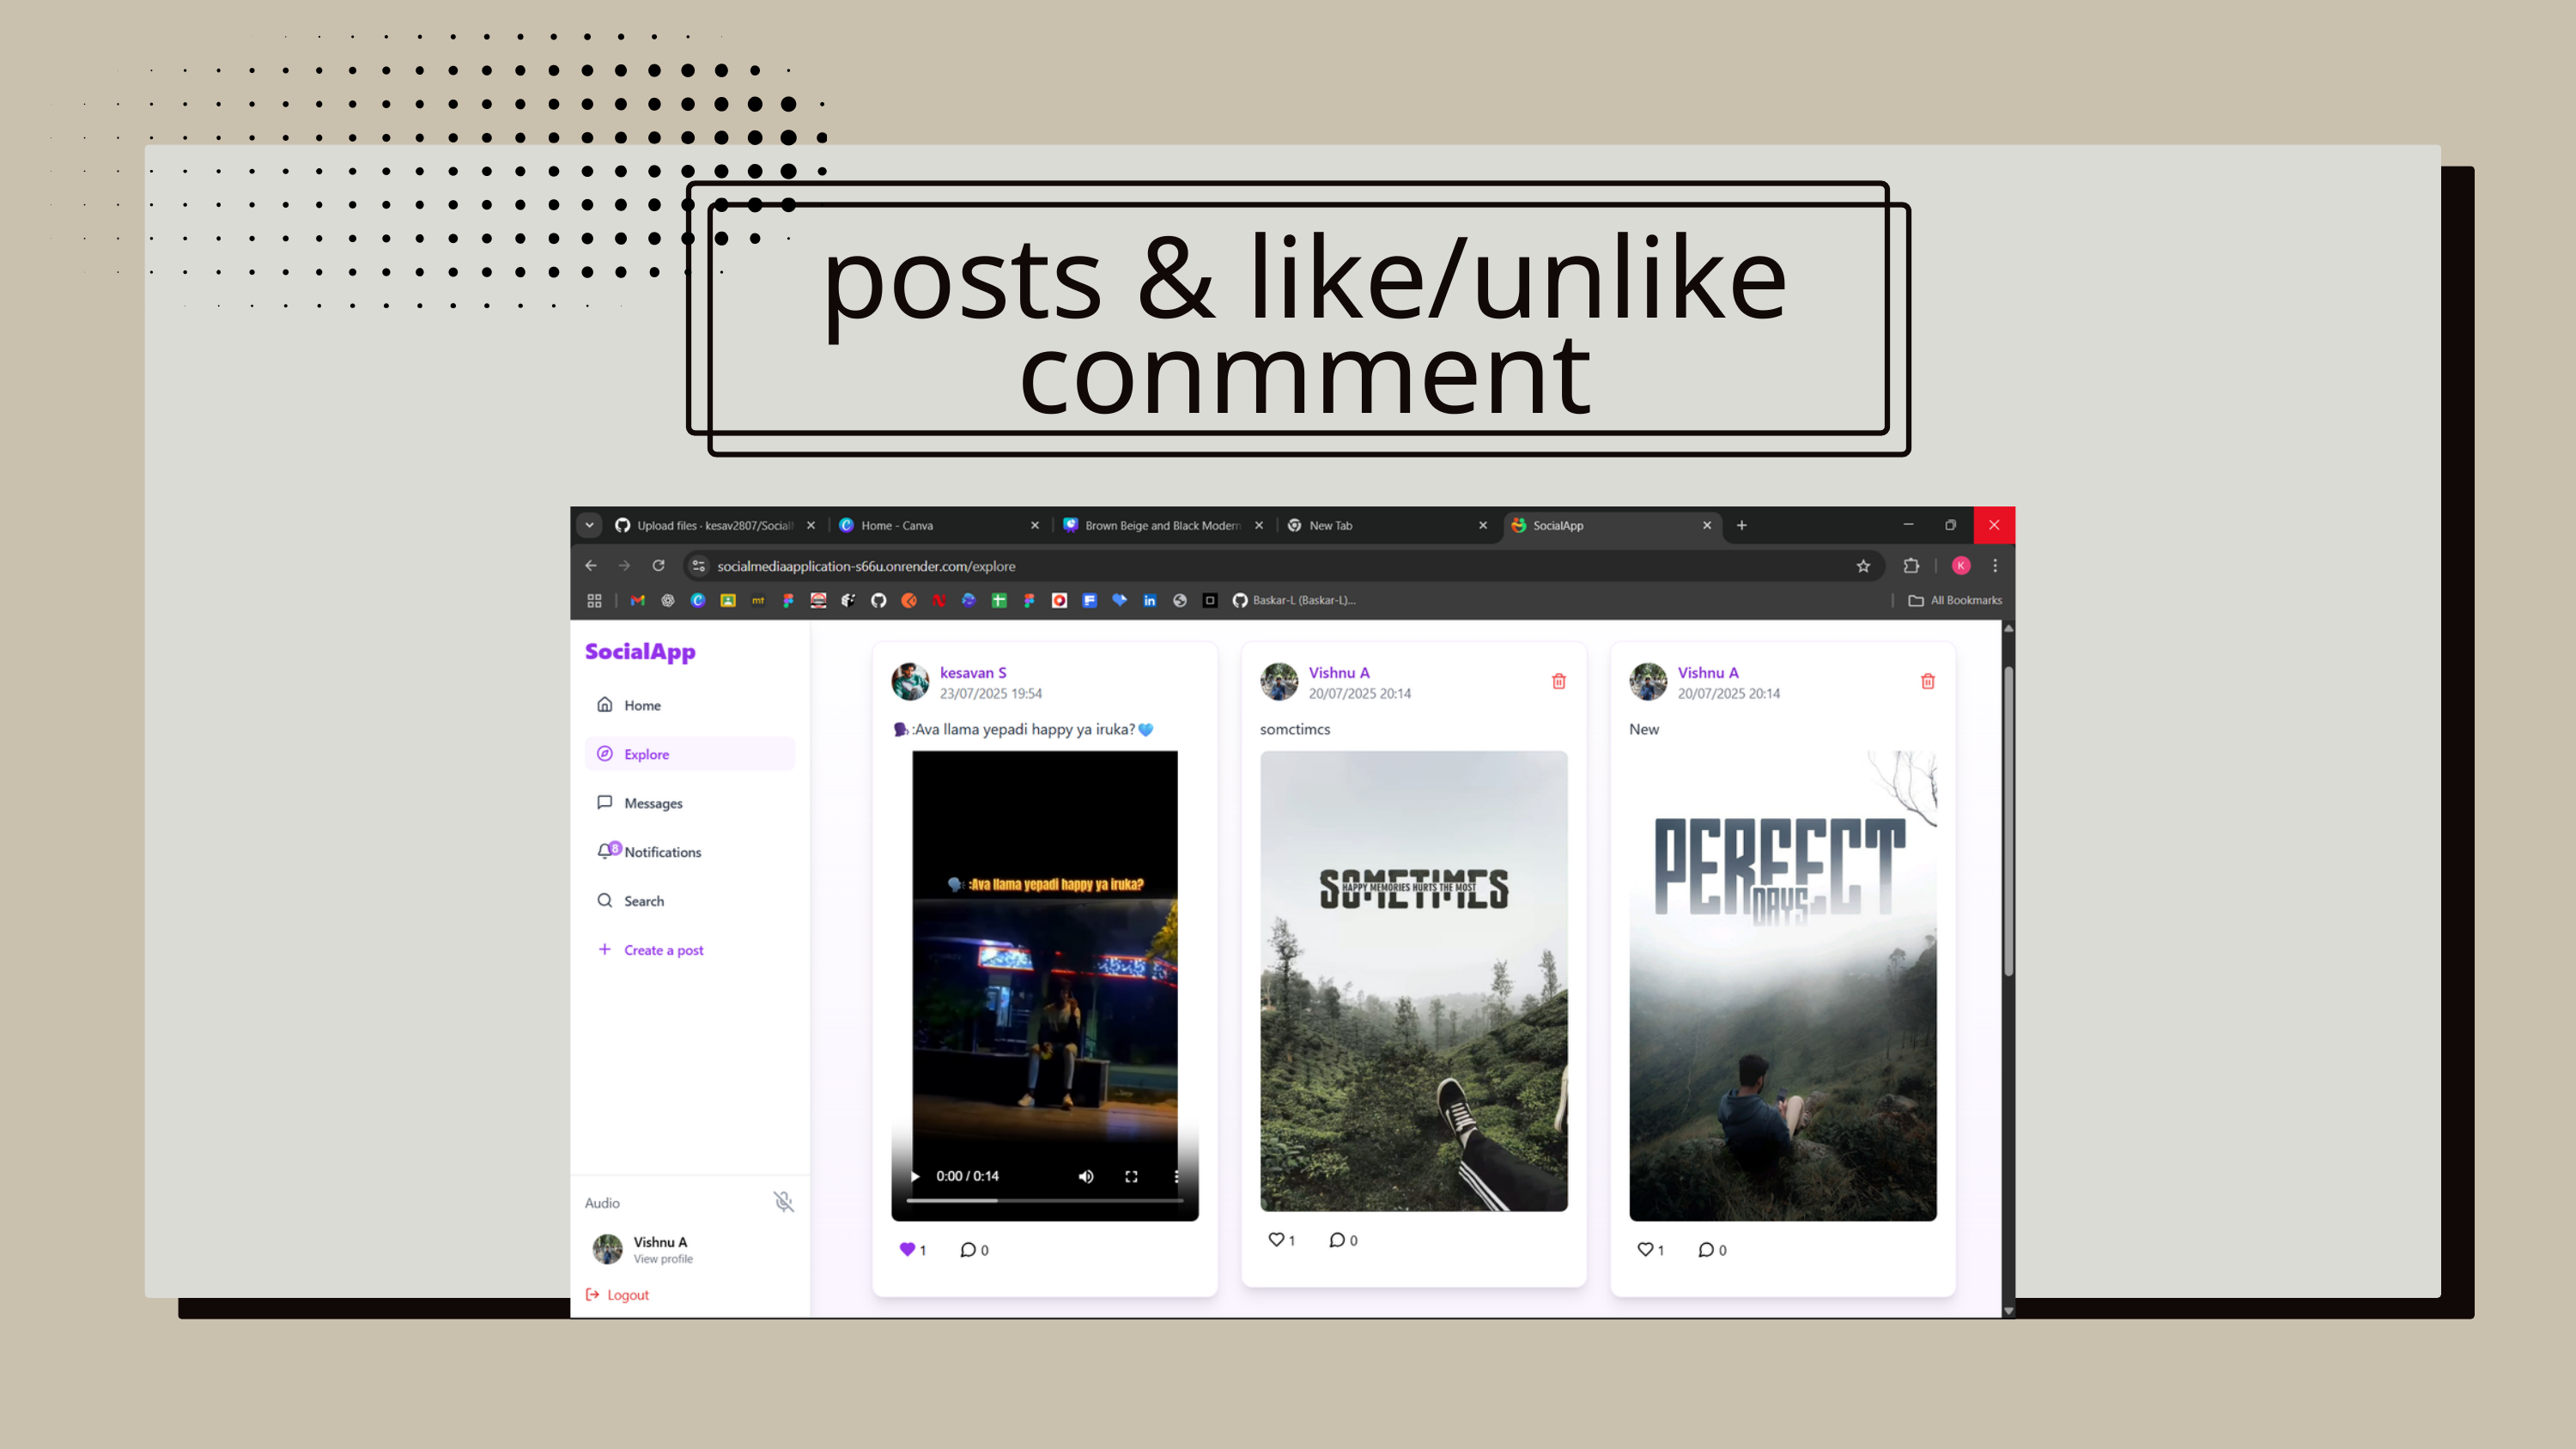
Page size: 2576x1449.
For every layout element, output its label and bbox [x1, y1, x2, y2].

text_box [144, 144, 2442, 1298]
text_box [17, 33, 828, 308]
text_box [709, 204, 1910, 455]
text_box [688, 183, 1888, 433]
text_box [178, 166, 2475, 1319]
